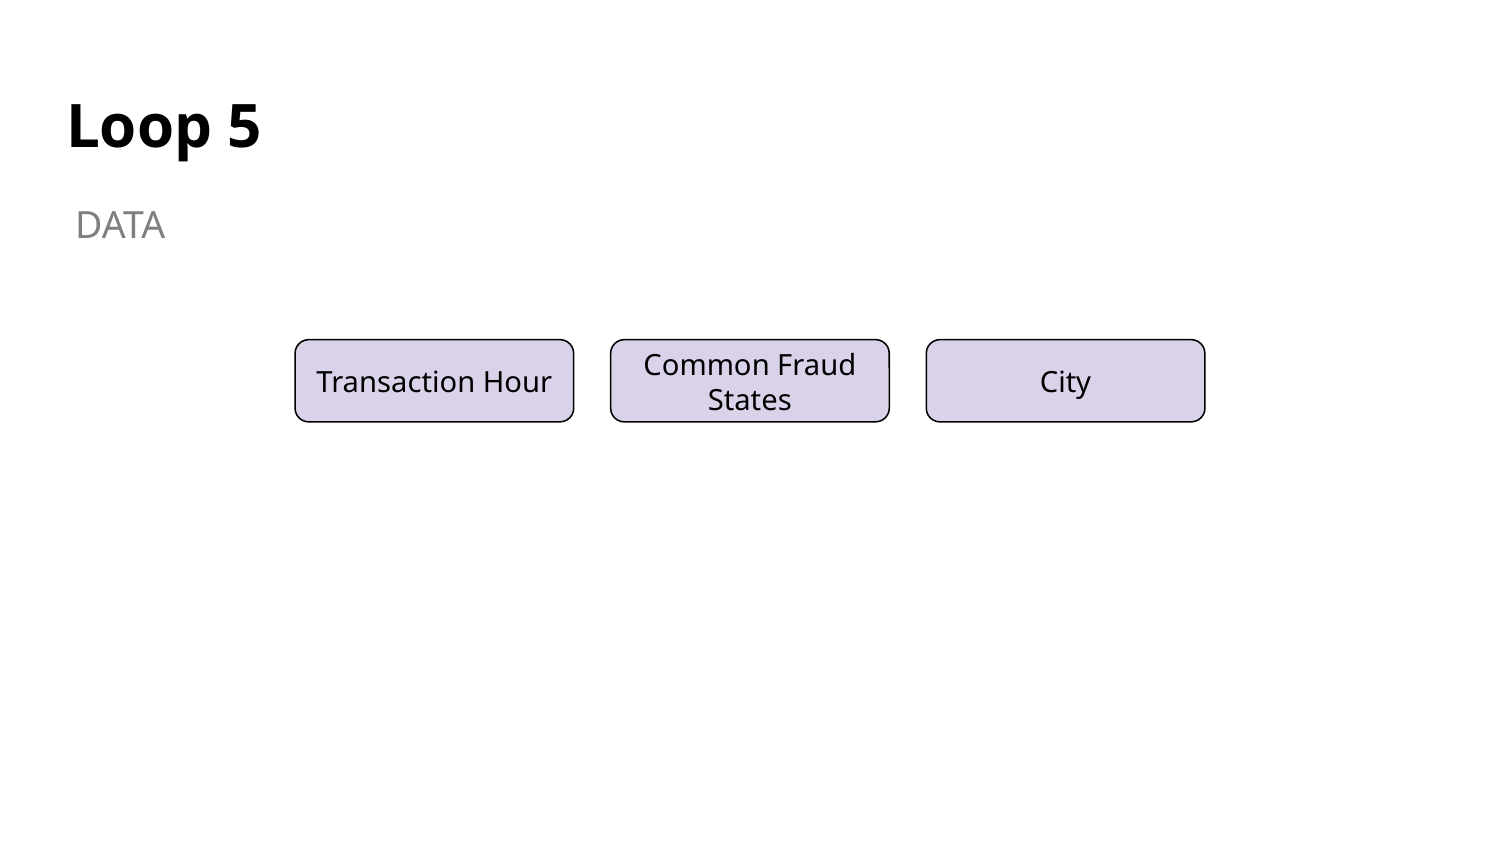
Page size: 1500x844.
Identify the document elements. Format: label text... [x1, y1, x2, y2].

text_box DATA [60, 185, 205, 268]
text_box Common Fraud States [610, 339, 890, 422]
text_box Transaction Hour [295, 339, 574, 422]
title Loop 5 [51, 72, 1449, 176]
text_box City [926, 339, 1205, 422]
